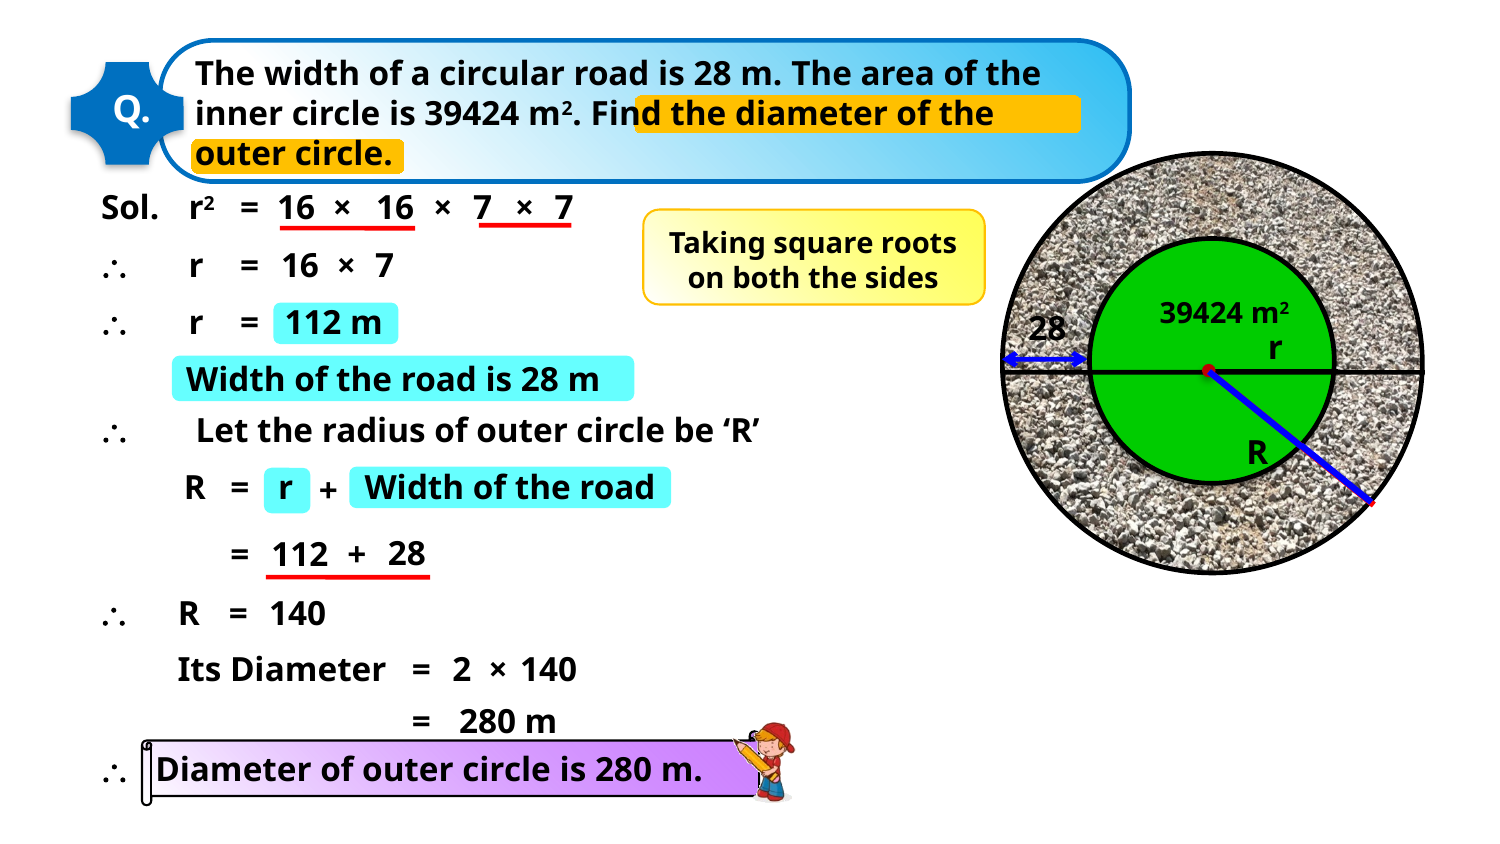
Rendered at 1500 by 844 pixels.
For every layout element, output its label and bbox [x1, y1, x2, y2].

text_box [215, 525, 441, 581]
text_box [84, 584, 143, 640]
text_box [85, 293, 144, 349]
text_box [70, 40, 1154, 235]
text_box [85, 401, 144, 456]
text_box [85, 584, 712, 806]
text_box [173, 293, 401, 349]
picture [1002, 153, 1423, 574]
text_box [154, 350, 776, 456]
text_box [85, 236, 144, 292]
text_box [1001, 299, 1088, 360]
text_box [643, 209, 985, 305]
text_box [169, 458, 674, 517]
picture [712, 712, 814, 813]
text_box [173, 236, 409, 292]
